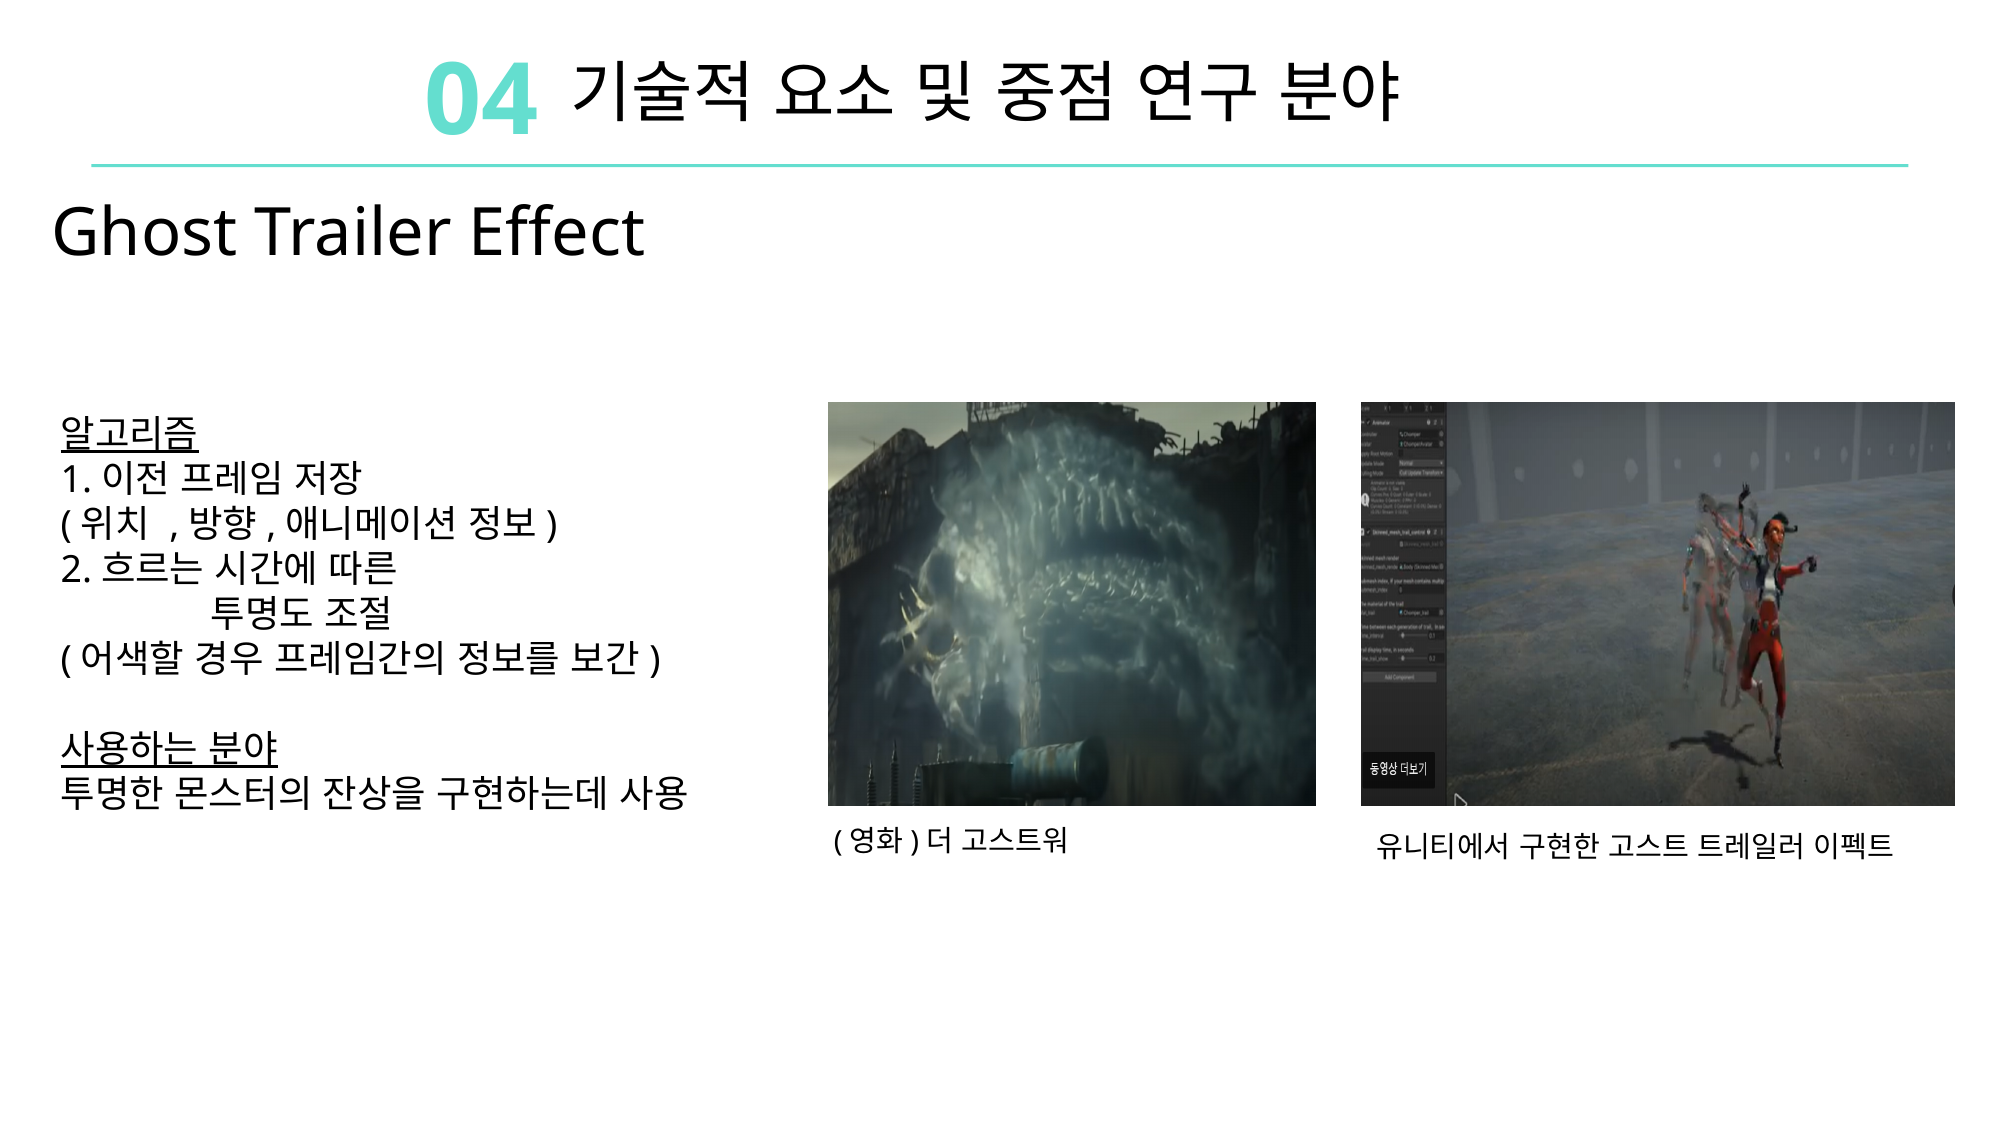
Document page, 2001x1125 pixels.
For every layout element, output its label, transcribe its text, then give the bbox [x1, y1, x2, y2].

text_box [407, 26, 1538, 163]
text_box 유니티에서 구현한 고스트 트레일러 이펙트 [1360, 821, 1980, 875]
text_box 알고리즘 1.이전 프레임 저장 (위치 ,방향,애니메이션 정보) 2.흐르는 시간에 따른 투명도 조절 (어색할 경우 프레임간의 정보를 보간) 사용하는 분야 투명한 몬스터의 잔상을 구현하는데 사용 [45, 402, 757, 867]
picture [828, 402, 1316, 806]
picture [1361, 402, 1955, 806]
text_box (영화)더 고스트워 [818, 805, 1091, 879]
text_box Ghost Trailer Effect [36, 181, 665, 277]
text_box [90, 163, 1909, 168]
